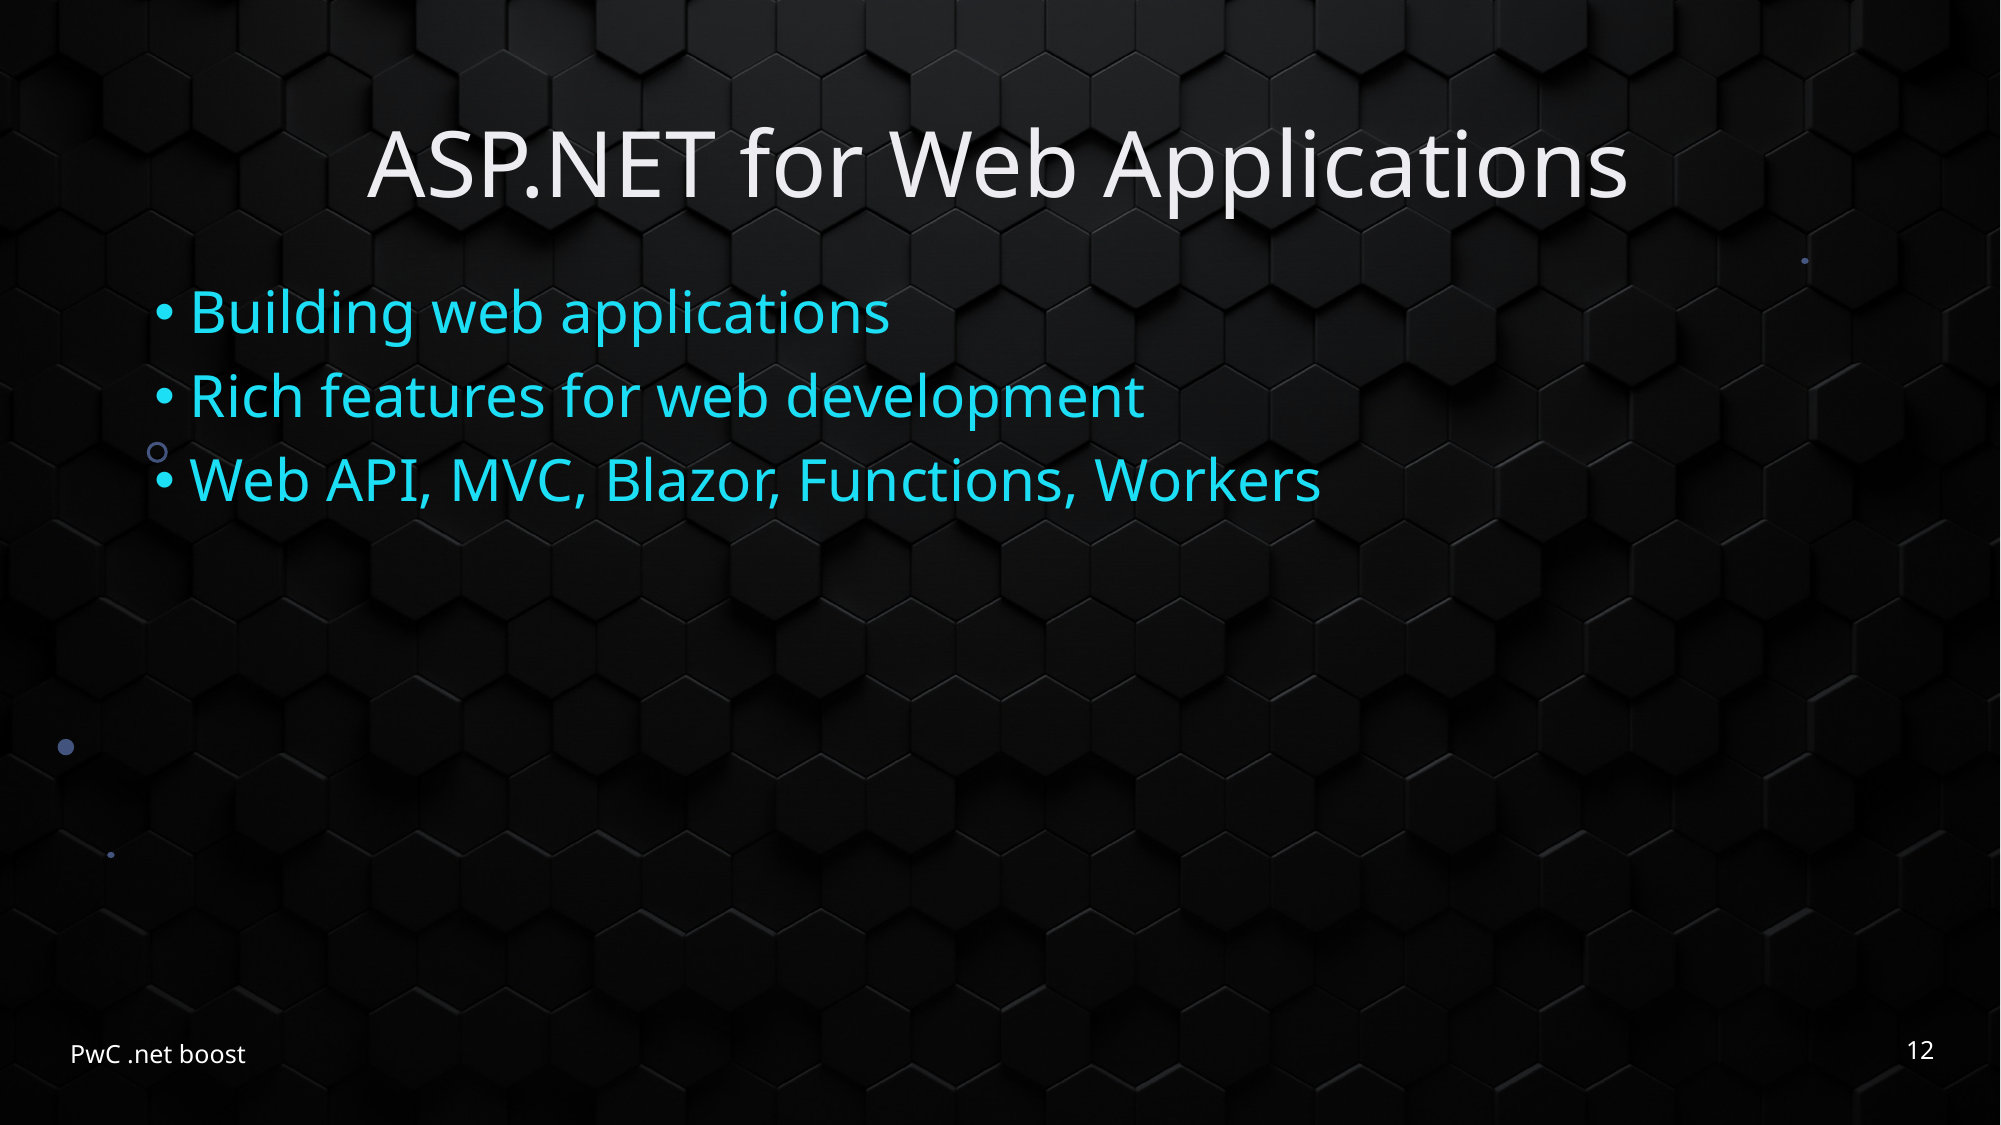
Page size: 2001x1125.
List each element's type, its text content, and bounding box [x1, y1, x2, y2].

list Building web applications Rich features for web development Web API, MVC, Blazor, Functions, Workers [139, 277, 1861, 1125]
slide_number 12 [1499, 1021, 1950, 1082]
title ASP.NET for Web Applications [137, 58, 1863, 277]
picture [0, 0, 2001, 1125]
footer PwC .net boost [55, 1023, 731, 1084]
